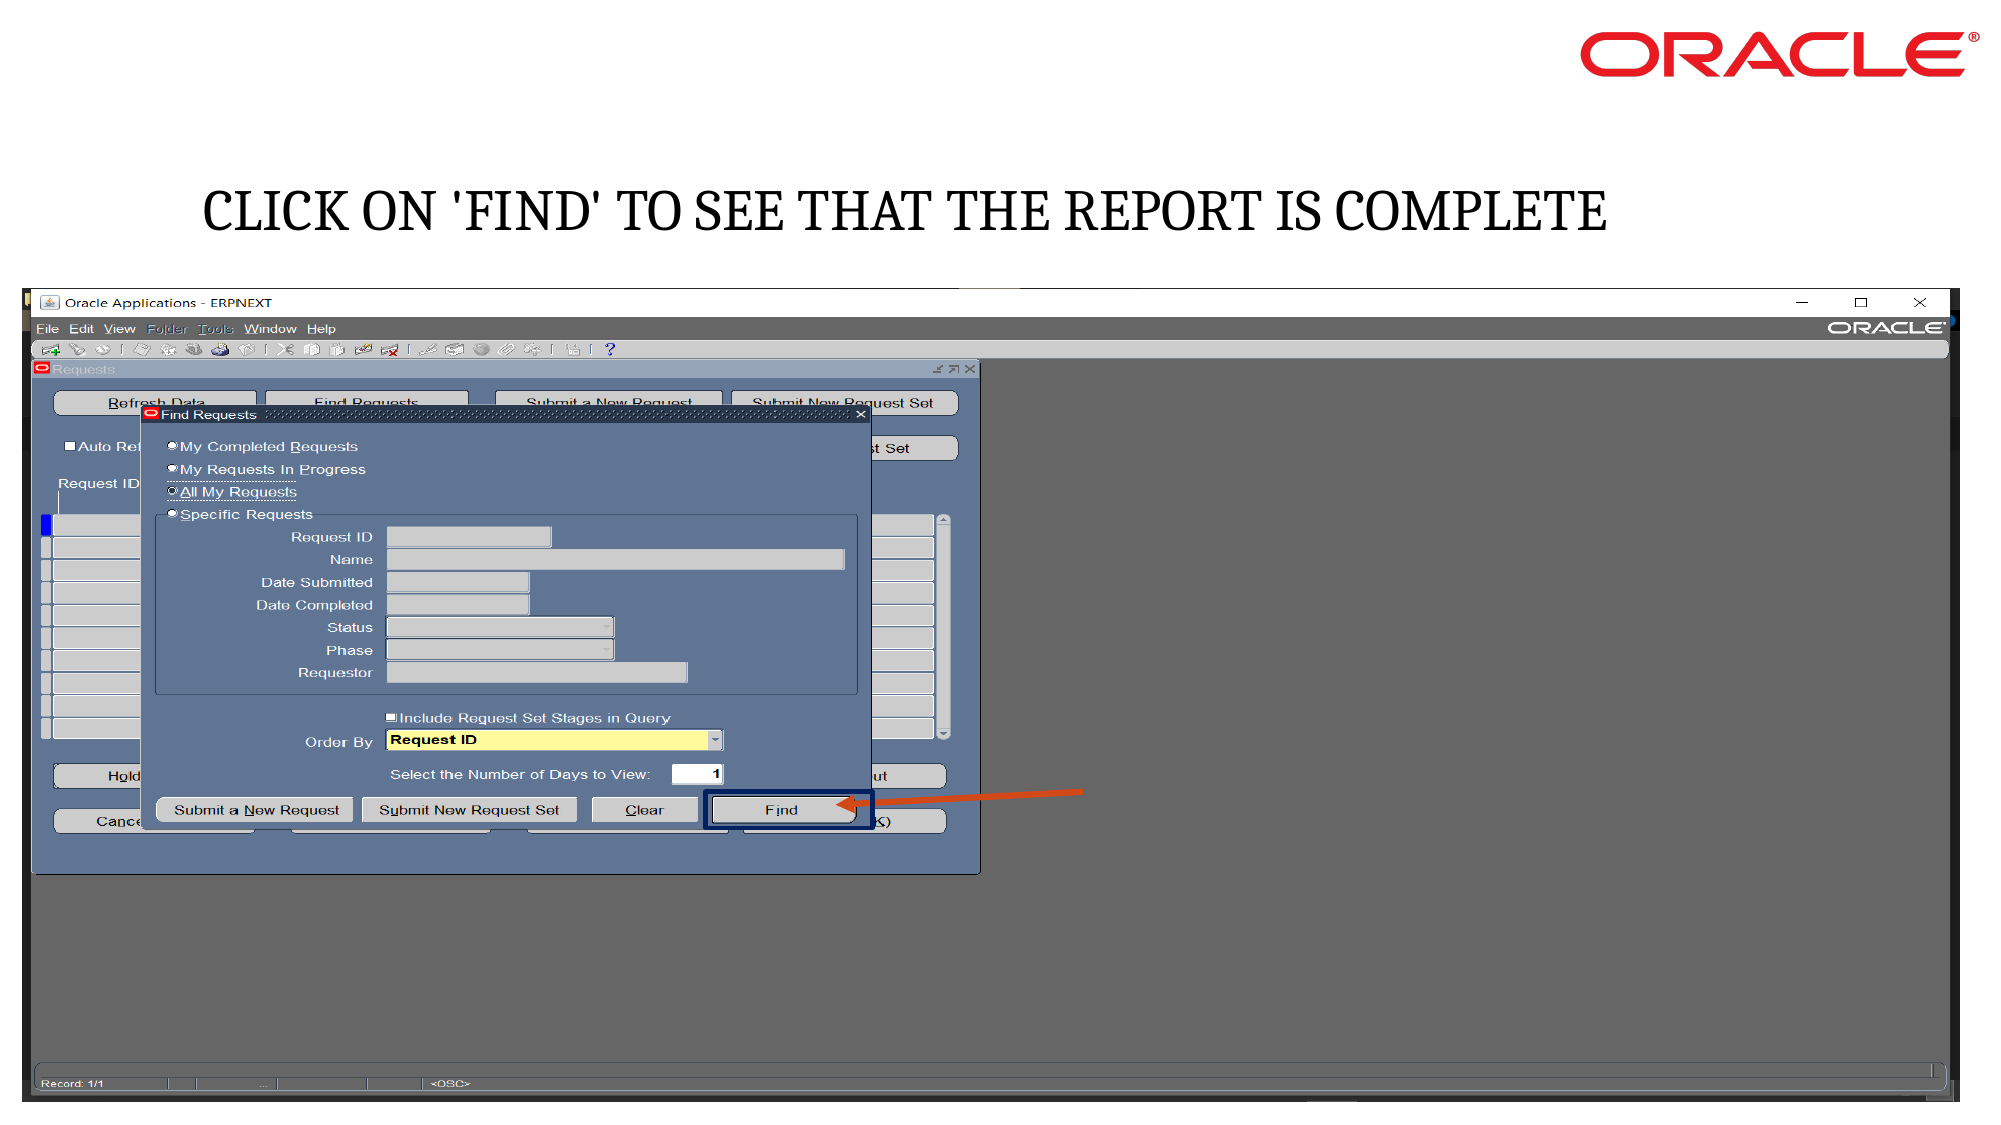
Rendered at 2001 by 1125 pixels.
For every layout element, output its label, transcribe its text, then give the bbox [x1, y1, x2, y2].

picture [1558, 3, 2001, 105]
picture [22, 288, 1958, 1101]
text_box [838, 794, 1081, 803]
title Click on 'Find' to see that the report is complete [175, 79, 1826, 287]
